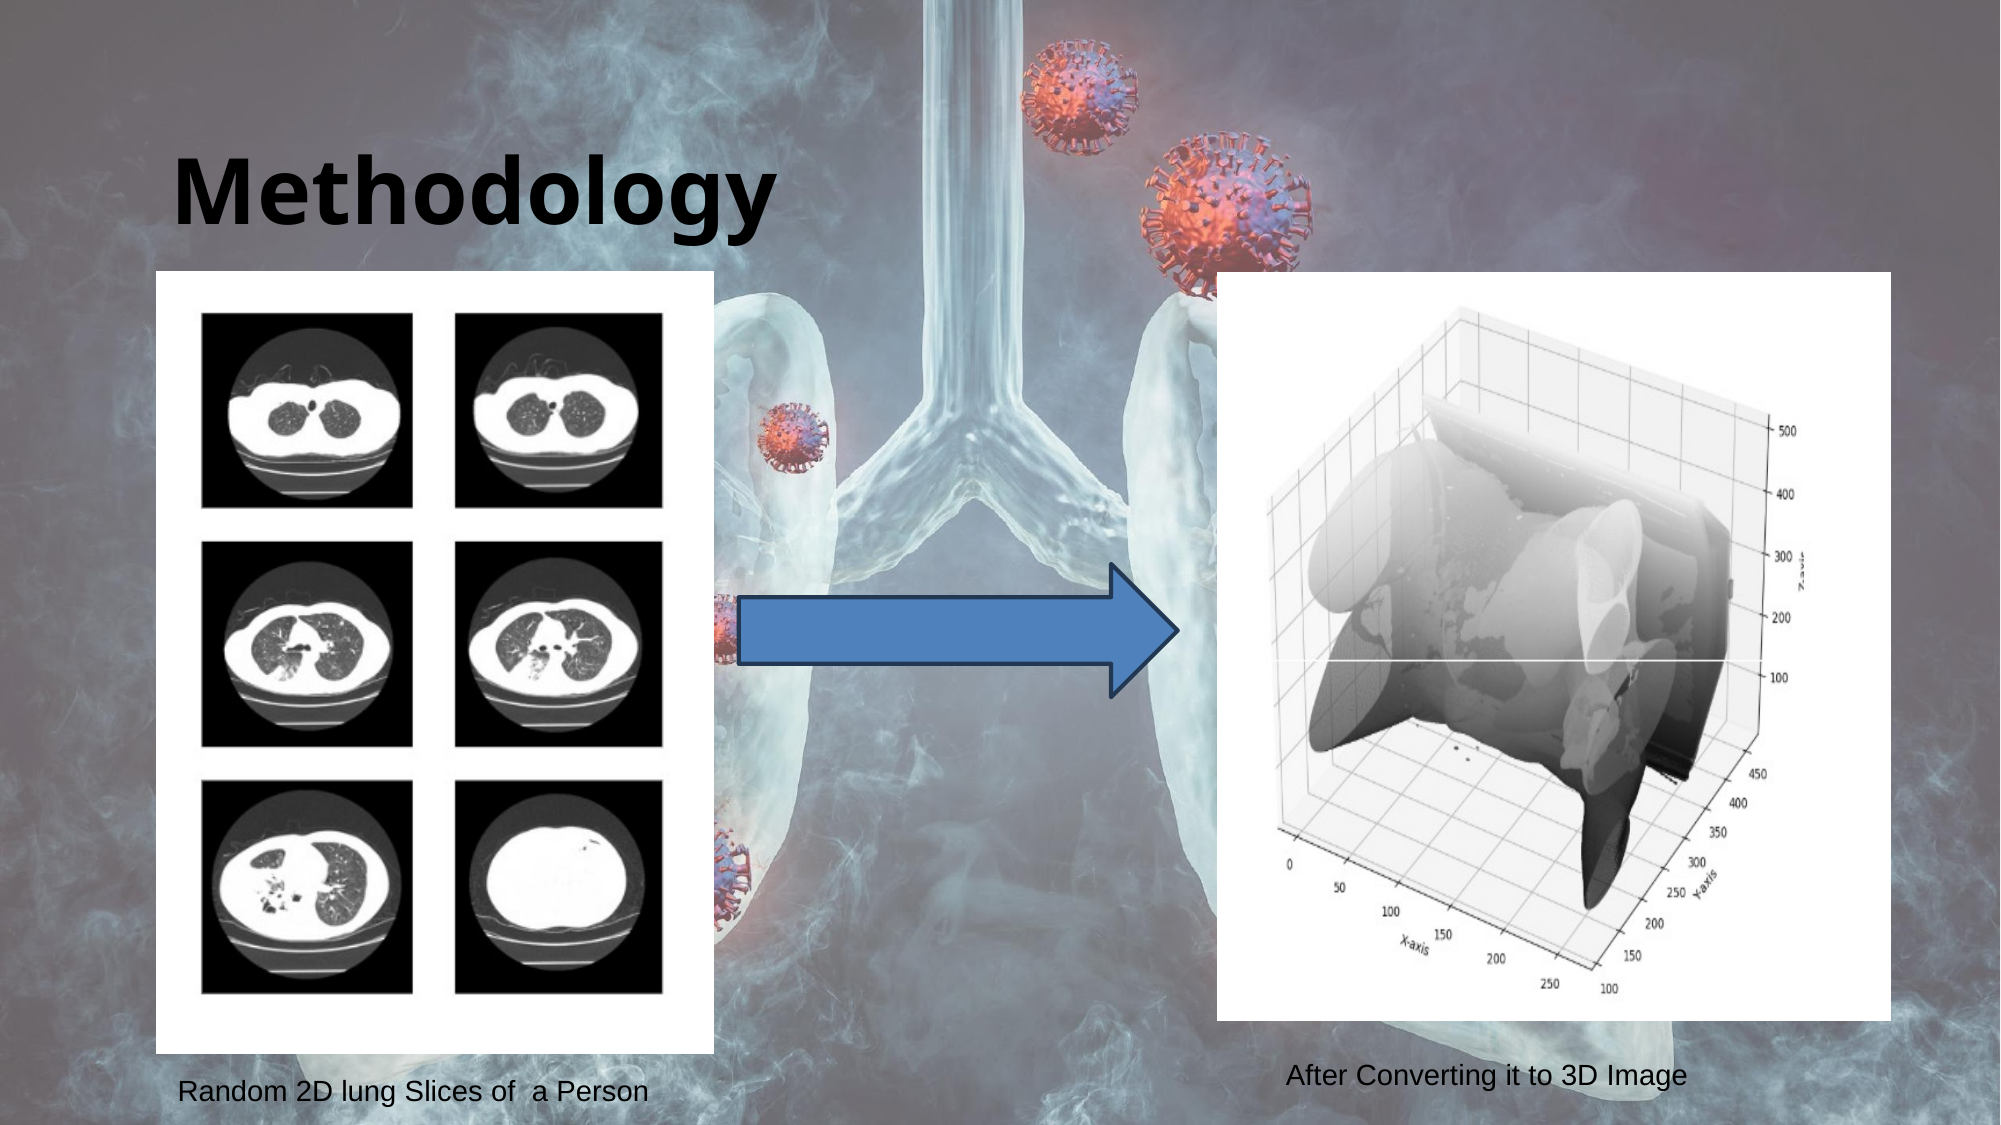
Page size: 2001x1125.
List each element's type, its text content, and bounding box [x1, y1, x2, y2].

title Methodology [170, 133, 1361, 322]
text_box Random 2D lung Slices of a Person [162, 1065, 692, 1116]
picture [0, 0, 2001, 1125]
text_box After Converting it to 3D Image [1270, 1048, 1867, 1099]
text_box [736, 561, 1180, 700]
